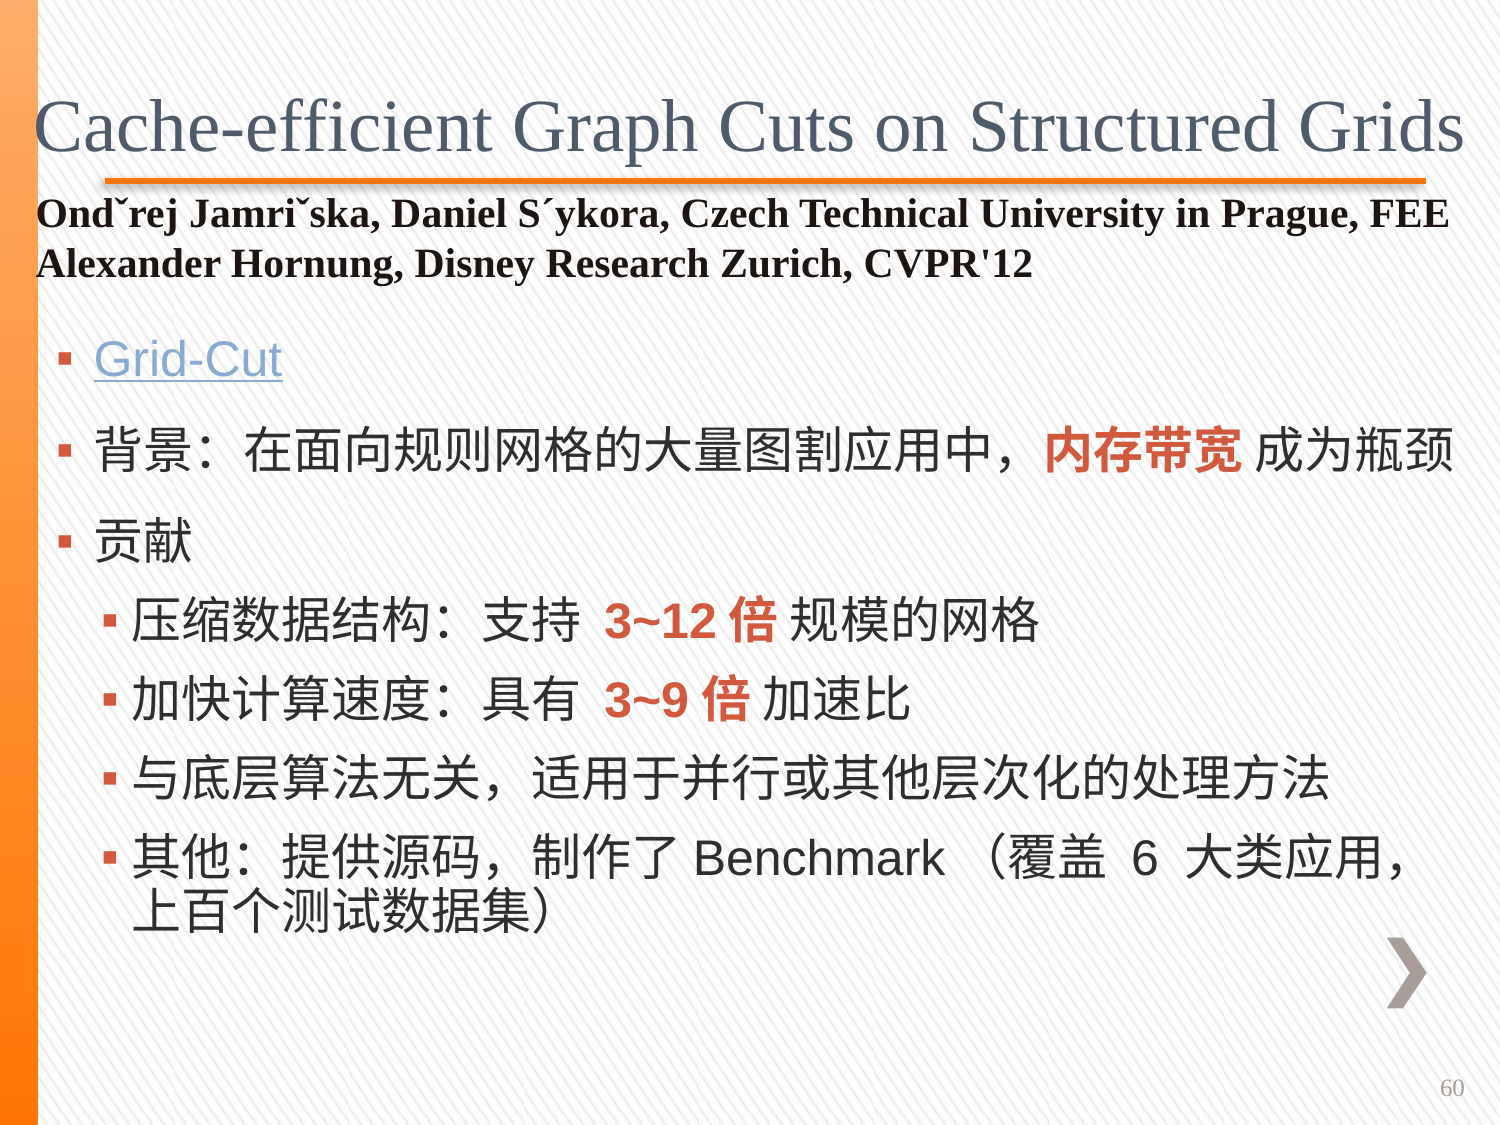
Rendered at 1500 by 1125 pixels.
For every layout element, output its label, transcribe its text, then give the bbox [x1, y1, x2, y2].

text_box Grid-Cut 背景：在面向规则网格的大量图割应用中，内存带宽 成为瓶颈 贡献 压缩数据结构：支持 3~12倍 规模的网格 加快计算速度：具有 3~9倍 加速比 与底层算法无关，适用于并行或其他层次化的处理方法 其他：提供源码，制作了Benchmark（覆盖 6 大类应用，上百个测试数据集） [41, 326, 1489, 948]
text_box Cache-efficient Graph Cuts on Structured Grids [0, 69, 1500, 177]
slide_number 60 [1425, 1056, 1488, 1117]
text_box Ondˇrej Jamriˇska, Daniel S´ykora, Czech Technical University in Prague, FEE Alexander Hornung, Disney Research Zurich, CVPR'12 [0, 177, 1500, 293]
